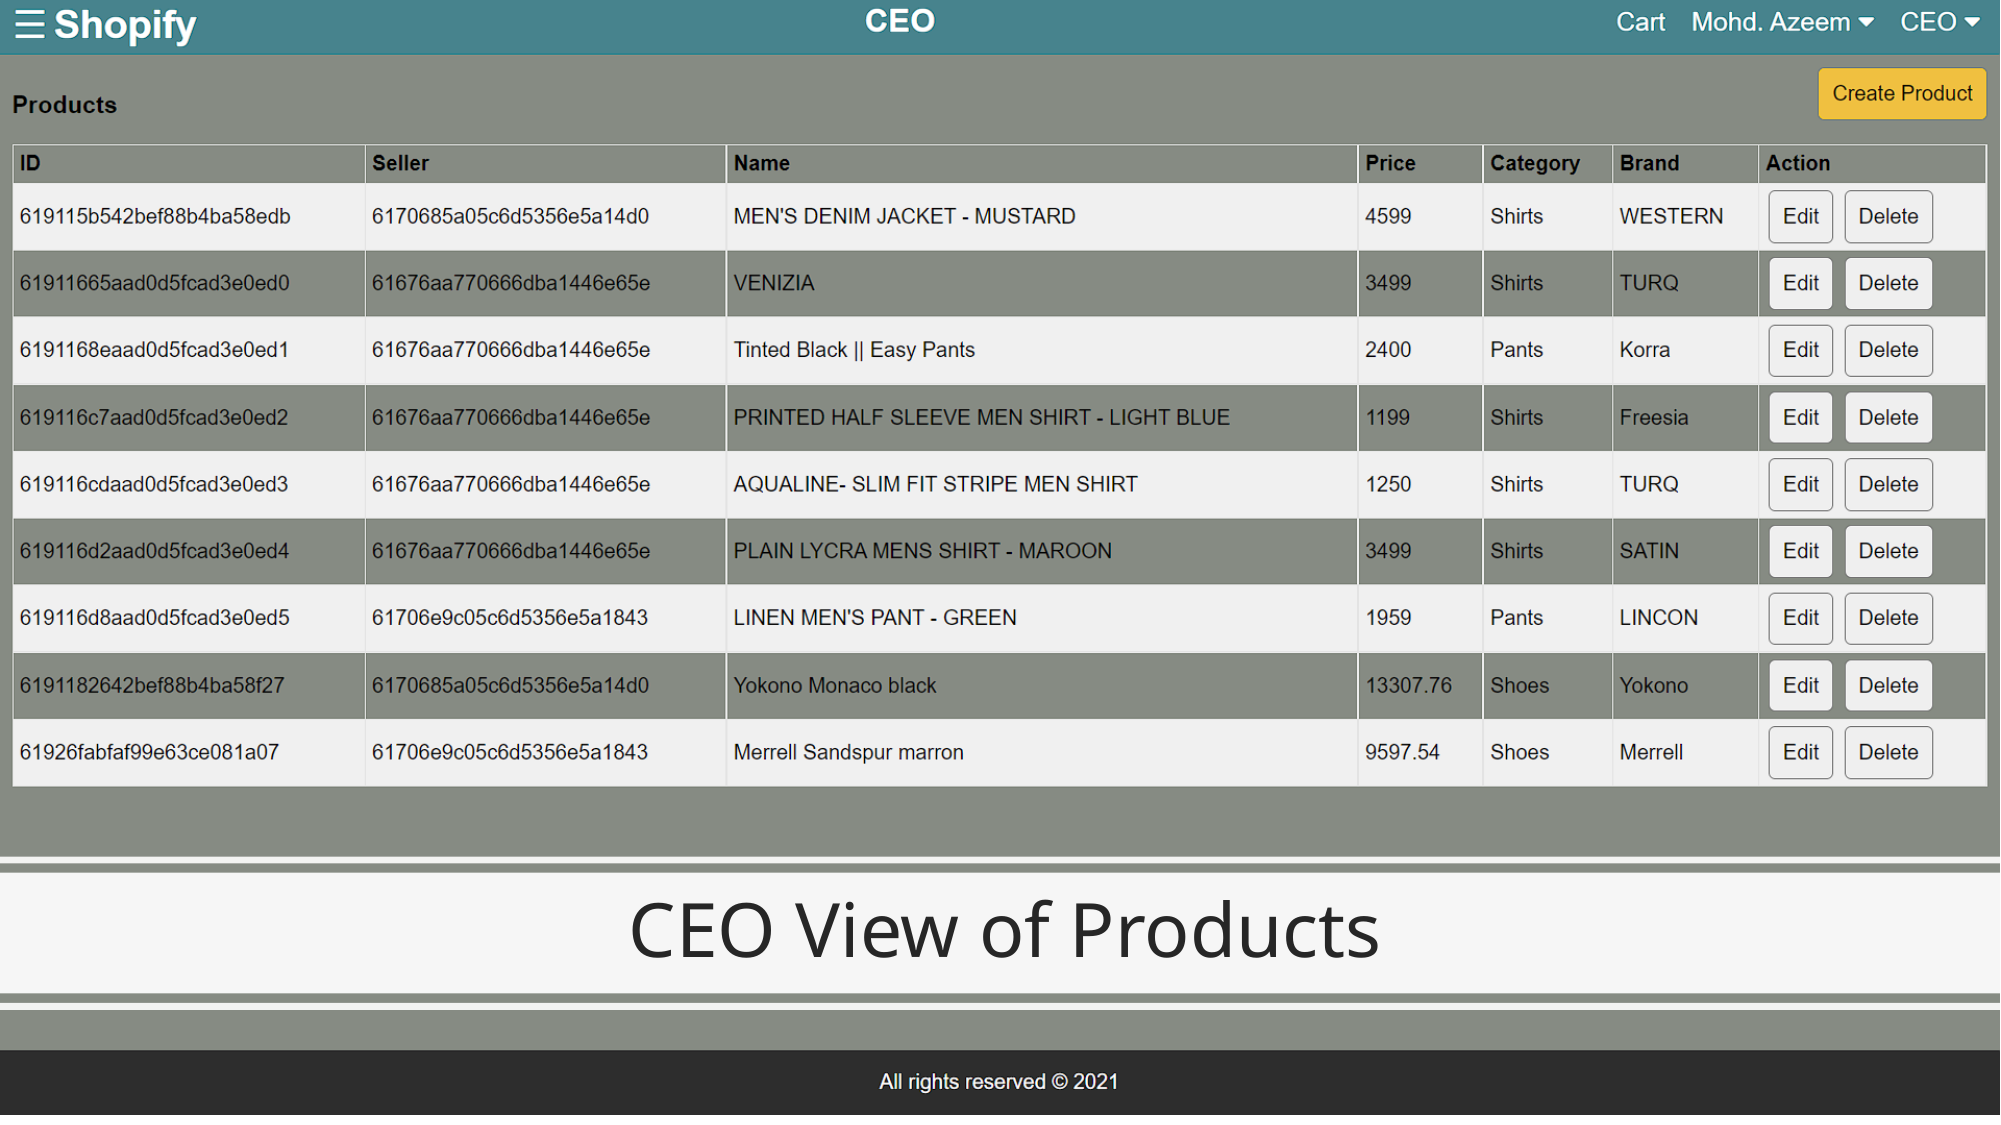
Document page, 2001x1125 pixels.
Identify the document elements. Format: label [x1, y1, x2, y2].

list [0, 1007, 2000, 1115]
list [0, 860, 2000, 1006]
list [0, 0, 2000, 859]
